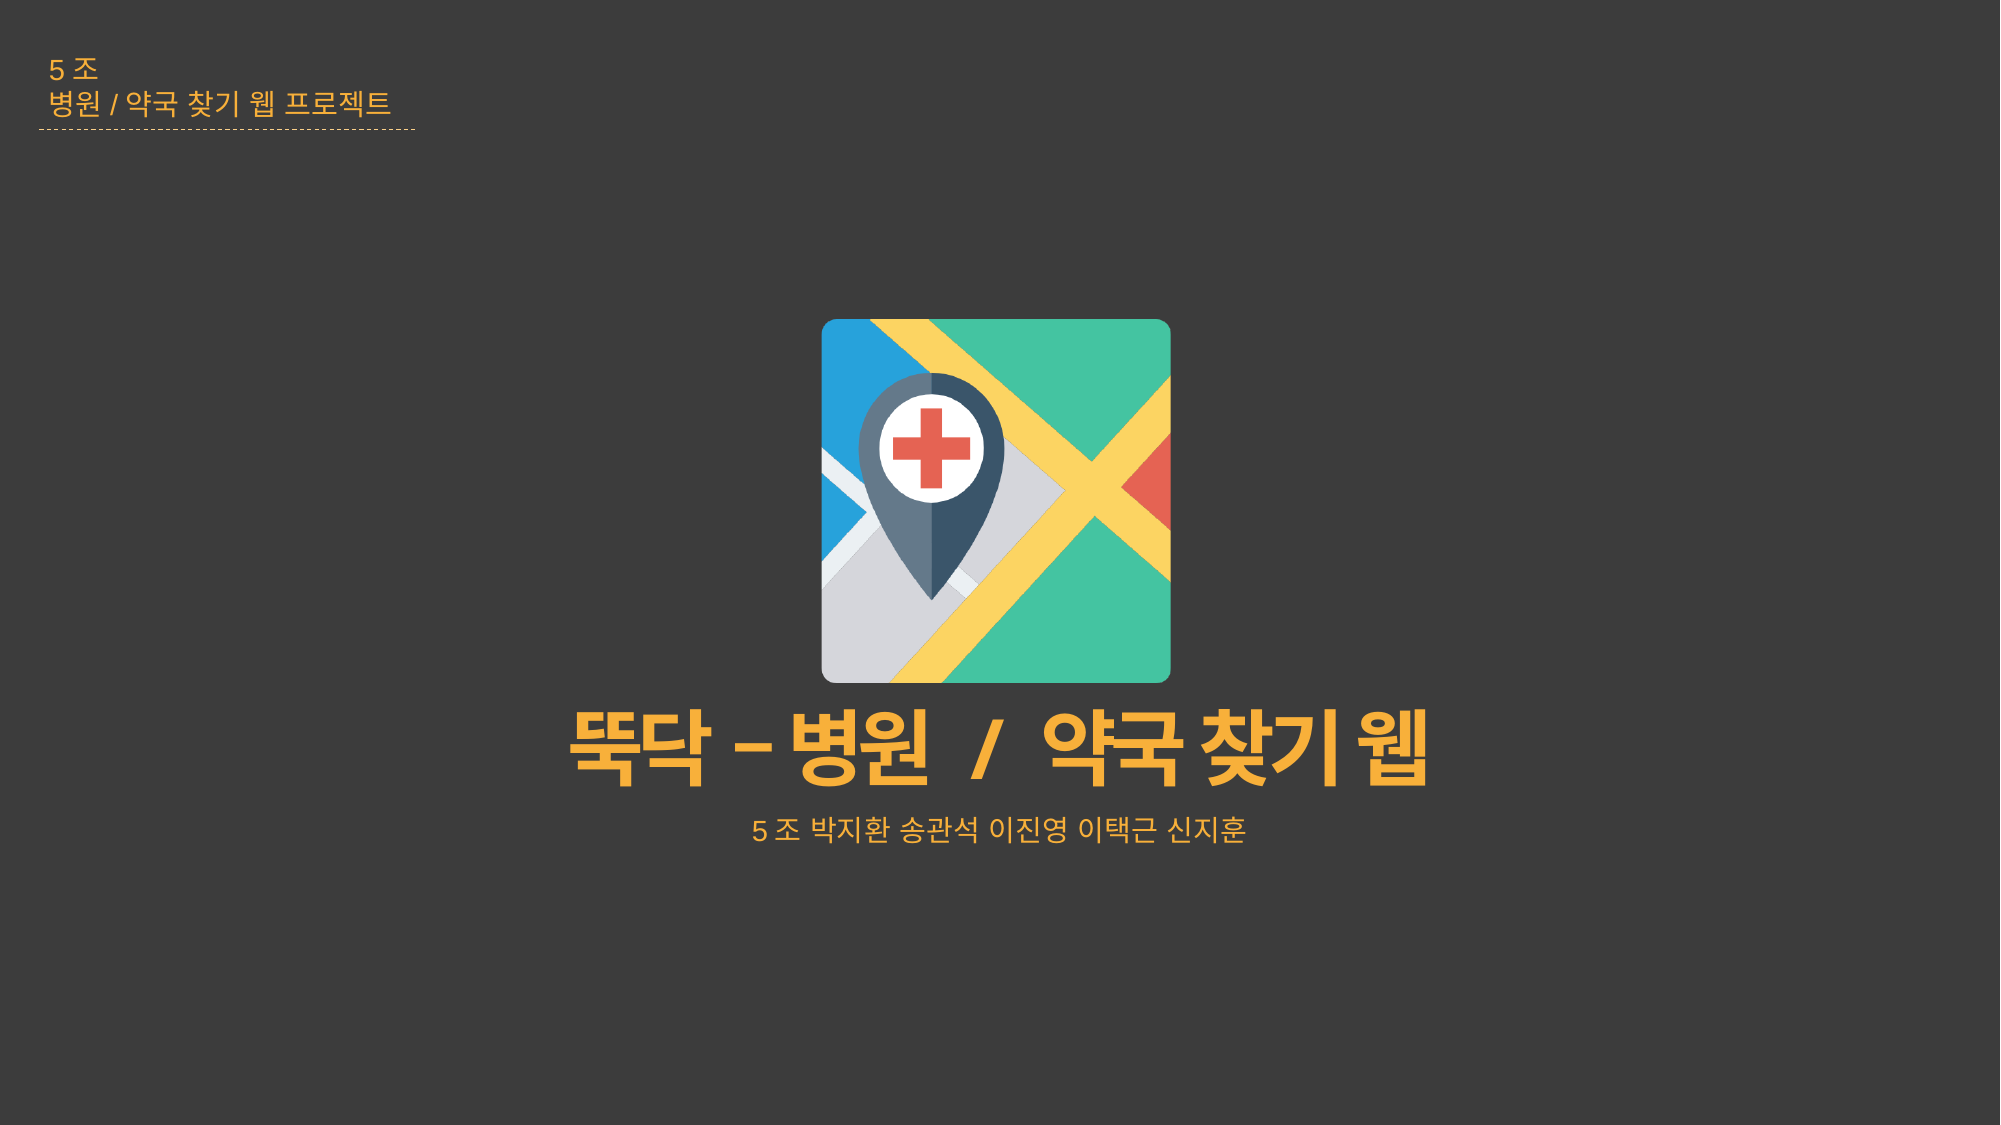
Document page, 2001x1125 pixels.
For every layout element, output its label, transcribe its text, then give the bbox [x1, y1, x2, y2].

text_box 5조 박지환 송관석 이진영 이택근 신지훈 [736, 805, 1264, 855]
text_box 5조 병원/약국 찾기 웹 프로젝트 [34, 43, 408, 129]
text_box [821, 318, 1172, 684]
text_box 뚝닥 – 병원 / 약국 찾기 웹 [552, 689, 1447, 804]
